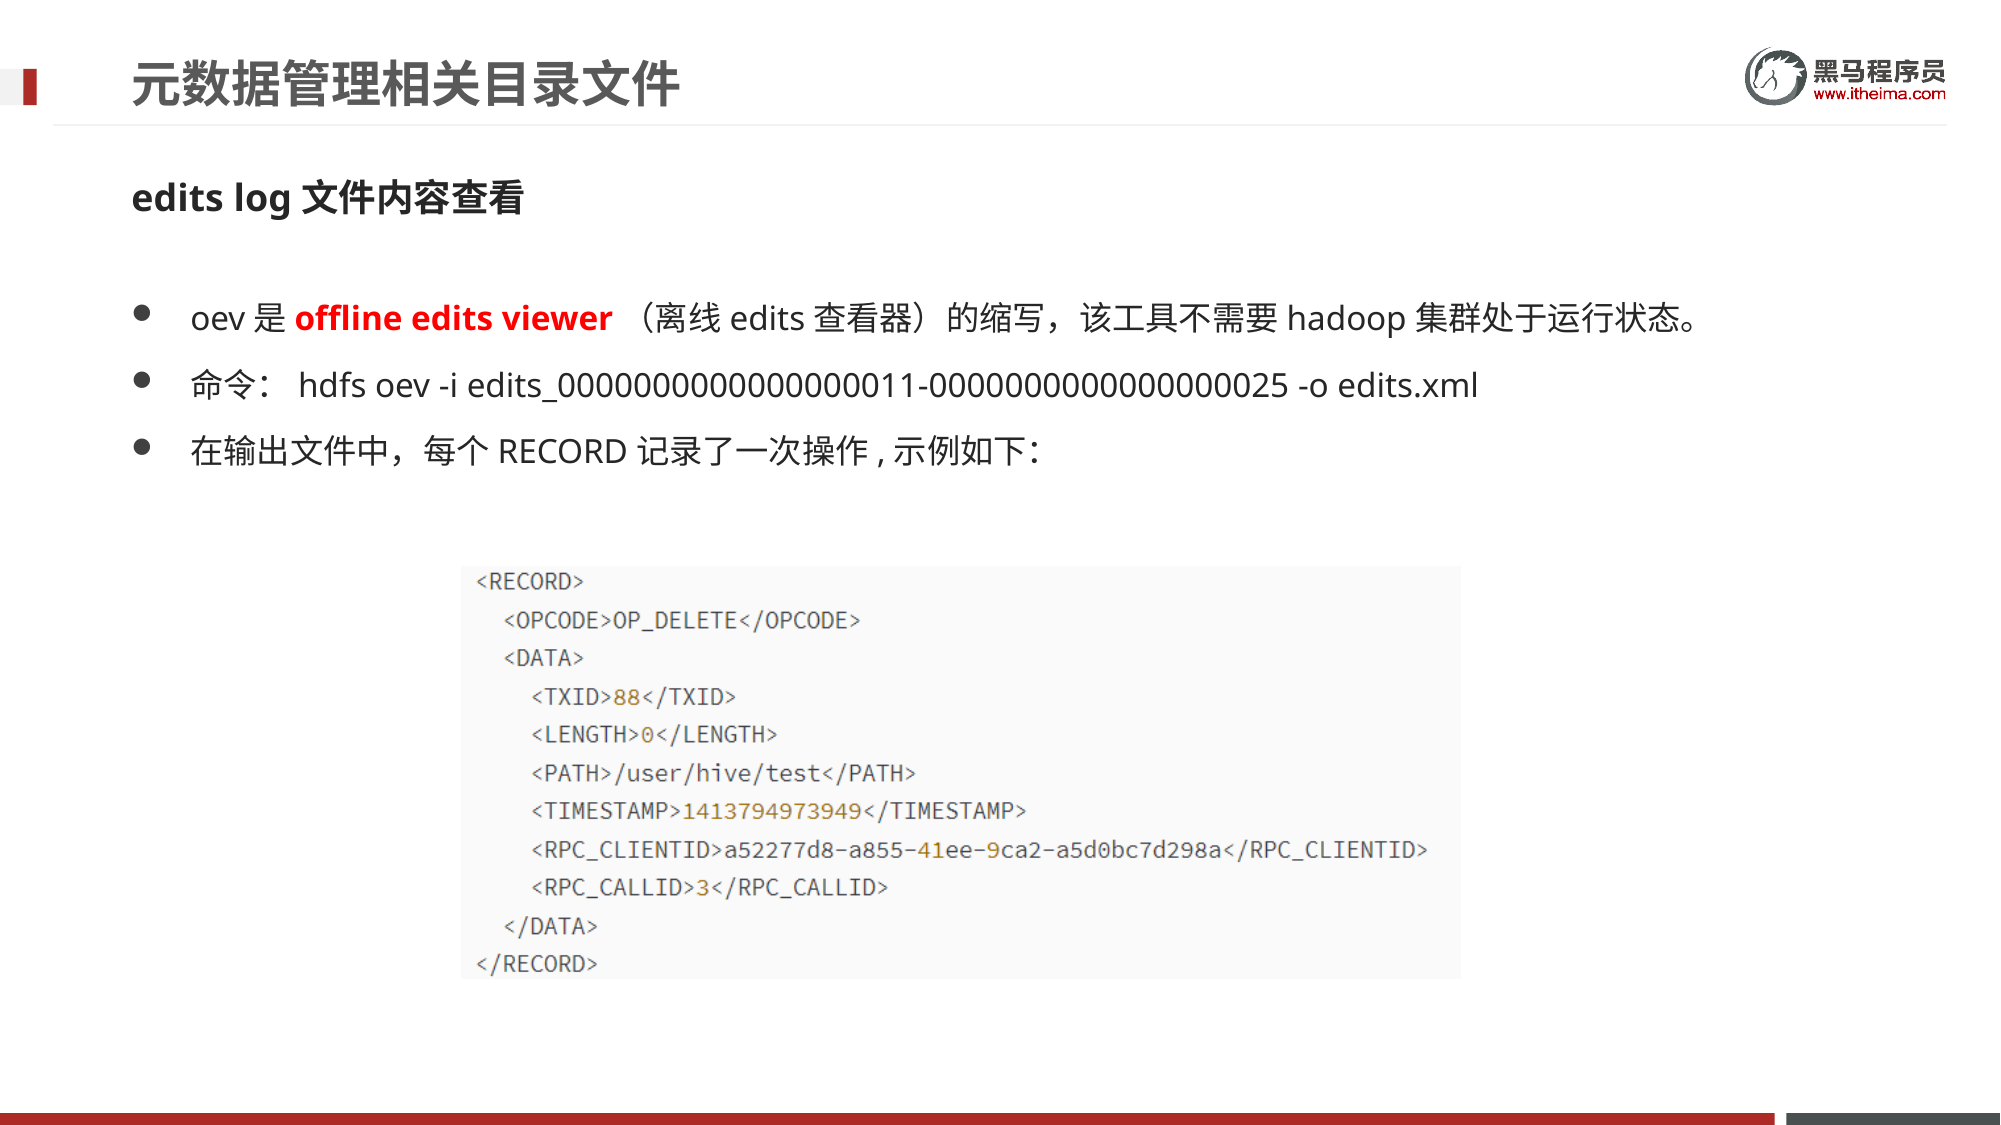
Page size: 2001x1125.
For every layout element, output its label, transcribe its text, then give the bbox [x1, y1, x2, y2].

picture [460, 566, 1461, 979]
title 元数据管理相关目录文件 [116, 40, 1556, 125]
list oev是offline edits viewer（离线edits查看器）的缩写，该工具不需要hadoop集群处于运行状态。 命令：hdfs oev -i edits_0000000000000000011-0000000000000000025 -o edits.xml 在输出文件中，每个RECORD记录了一次操作,示例如下： [116, 270, 1880, 963]
picture [1744, 46, 1946, 106]
list edits log文件内容查看 [116, 154, 1880, 239]
